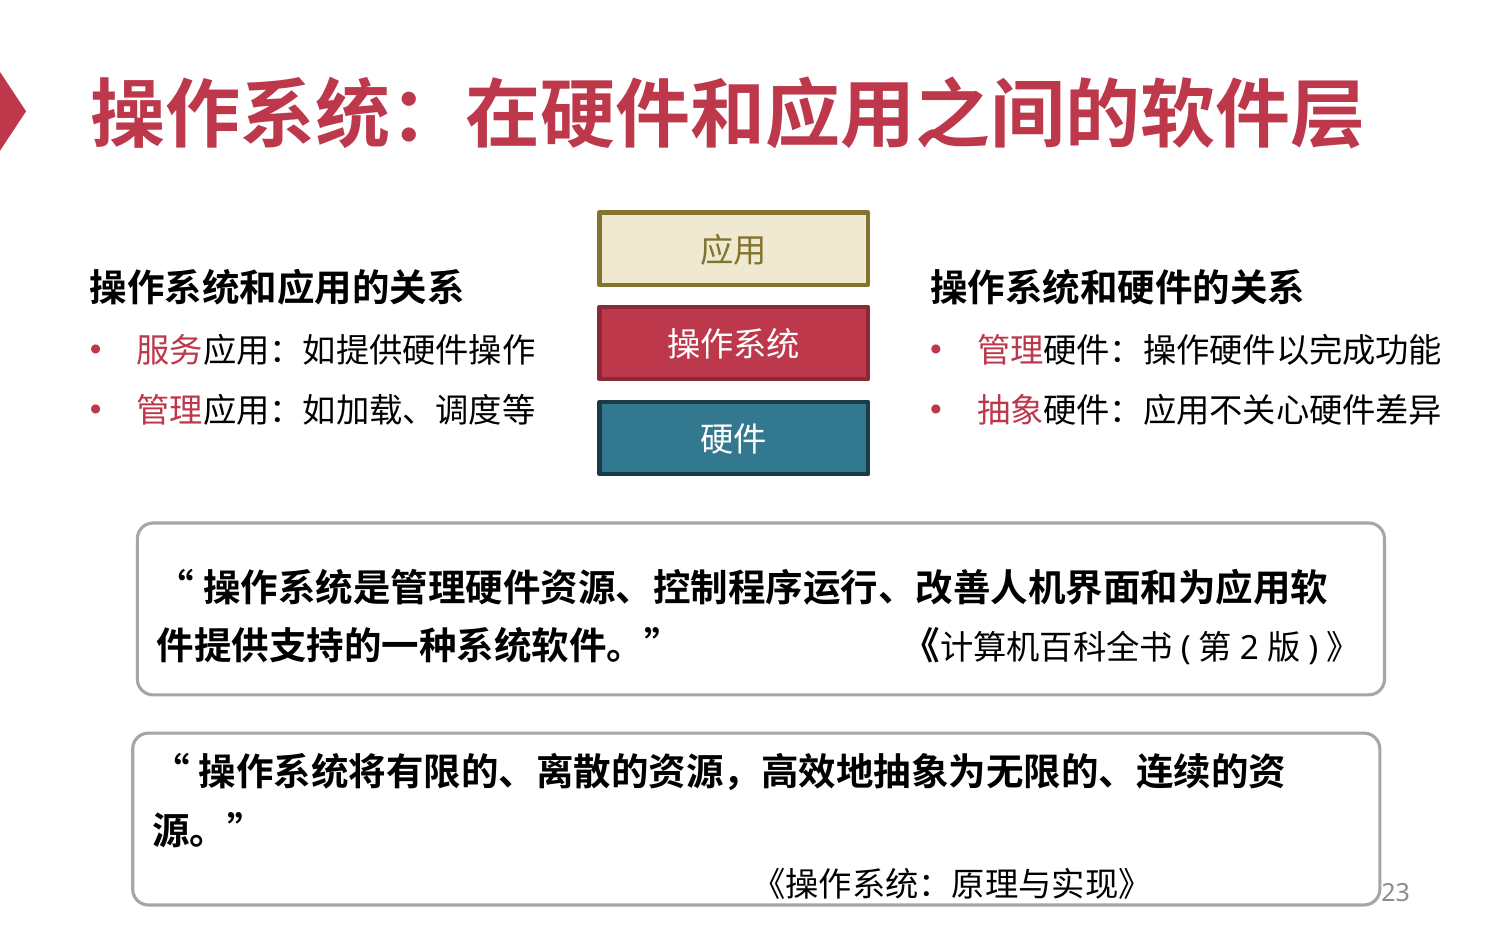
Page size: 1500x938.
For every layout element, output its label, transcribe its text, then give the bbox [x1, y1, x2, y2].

slide_number 23 [1074, 868, 1425, 919]
title 操作系统：在硬件和应用之间的软件层 [75, 37, 1425, 186]
text_box “操作系统是管理硬件资源、控制程序运行、改善人机界面和为应用软件提供支持的一种系统软件。” 《计算机百科全书(第2版)》 [135, 520, 1387, 697]
text_box 操作系统和应用的关系 服务应用：如提供硬件操作 管理应用：如加载、调度等 [74, 233, 656, 436]
text_box “操作系统将有限的、离散的资源，高效地抽象为无限的、连续的资源。” 《操作系统：原理与实现》 [130, 731, 1382, 908]
text_box 硬件 [597, 400, 870, 476]
text_box 操作系统 [656, 305, 870, 381]
text_box 应用 [597, 210, 870, 287]
text_box 操作系统和硬件的关系 管理硬件：操作硬件以完成功能 抽象硬件：应用不关心硬件差异 [915, 233, 1500, 436]
